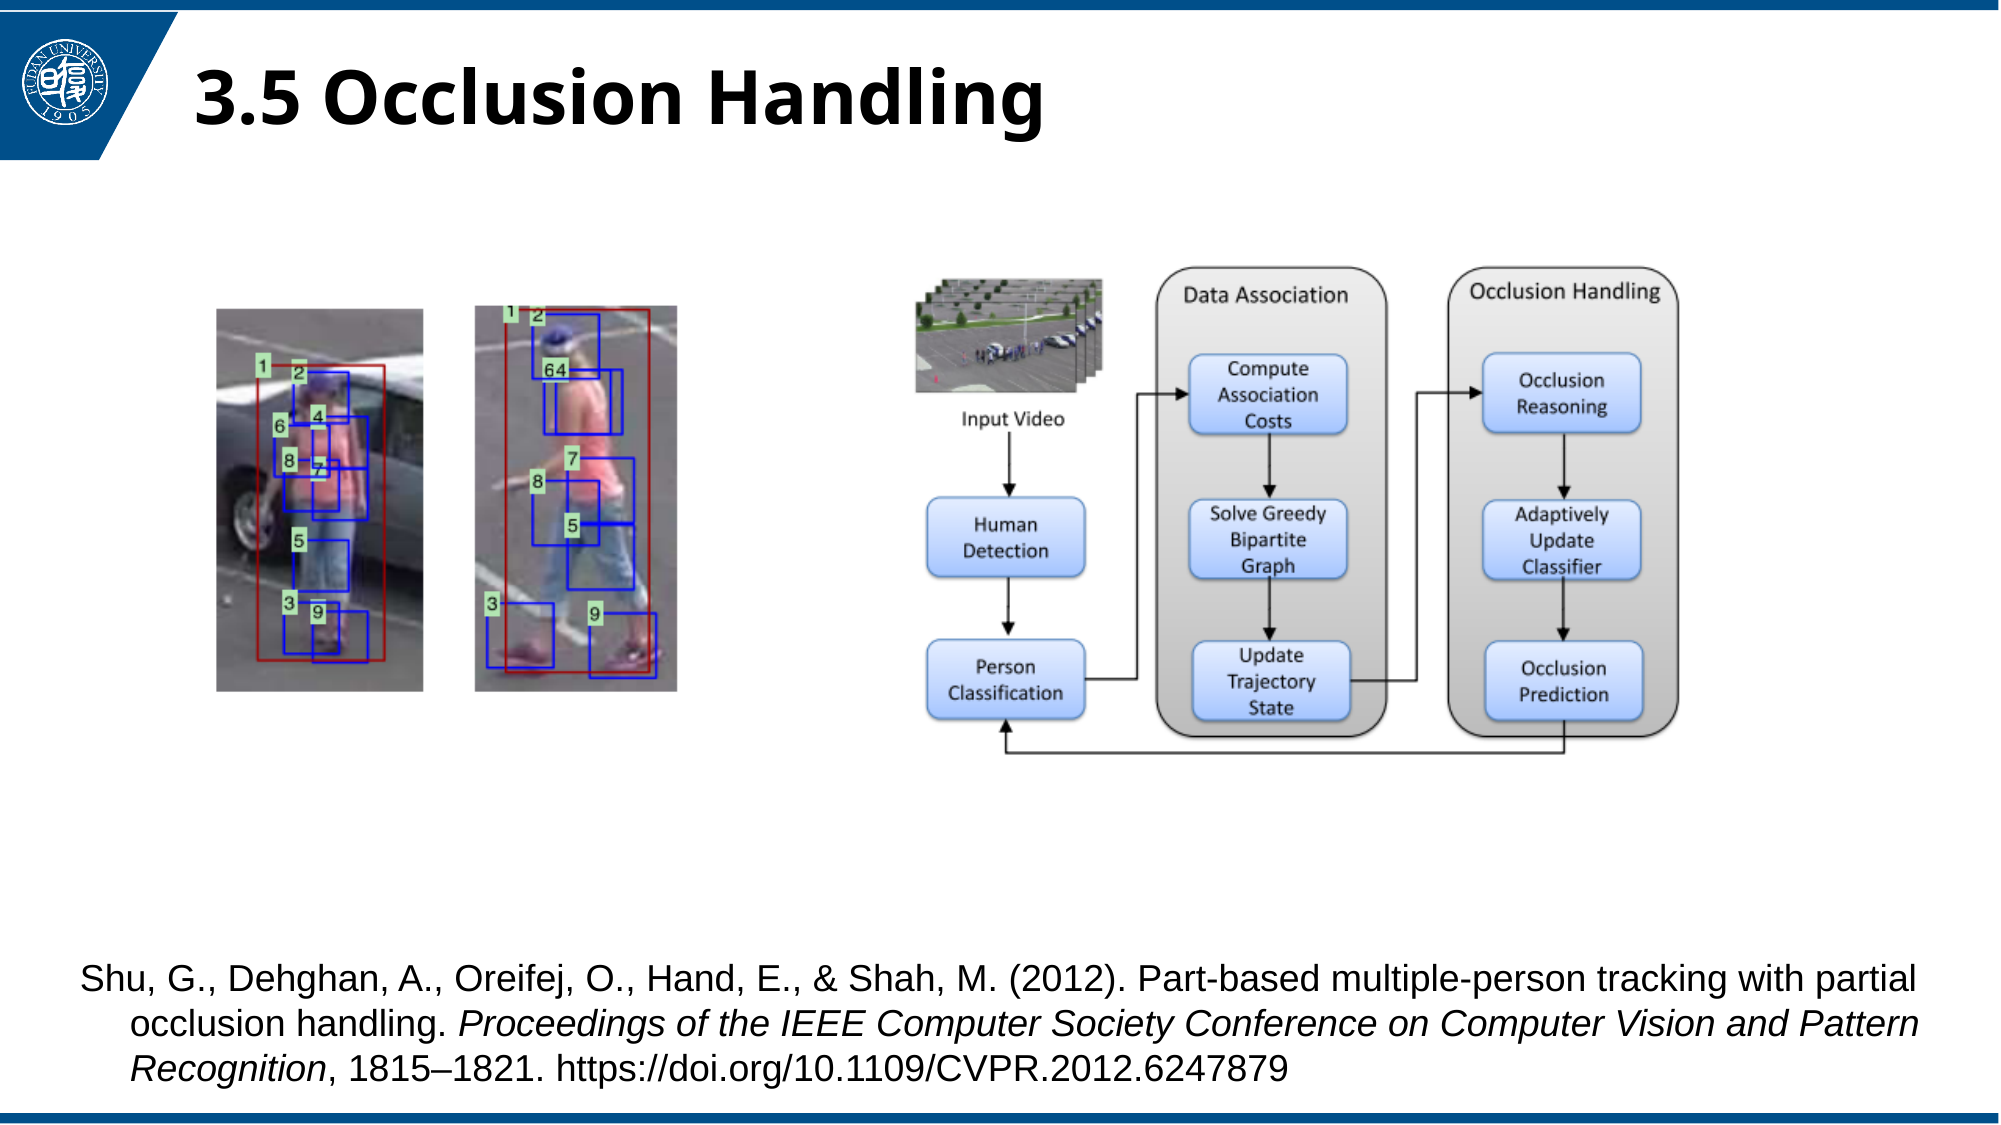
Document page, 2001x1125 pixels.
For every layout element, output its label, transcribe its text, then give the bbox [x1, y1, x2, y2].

picture [22, 39, 108, 125]
picture [901, 244, 1706, 783]
picture [179, 295, 715, 703]
text_box 3.5 Occlusion Handling [179, 26, 1861, 175]
text_box Shu, G., Dehghan, A., Oreifej, O., Hand, E., & Shah, M. (2012). Part-based multiple-person tracking with partial occlusion handling. Proceedings of the IEEE Computer Society Conference on Computer Vision and Pattern Recognition, 1815–1821. https://doi.org/10.1109/CVPR.2012.6247879 [65, 946, 2000, 1096]
